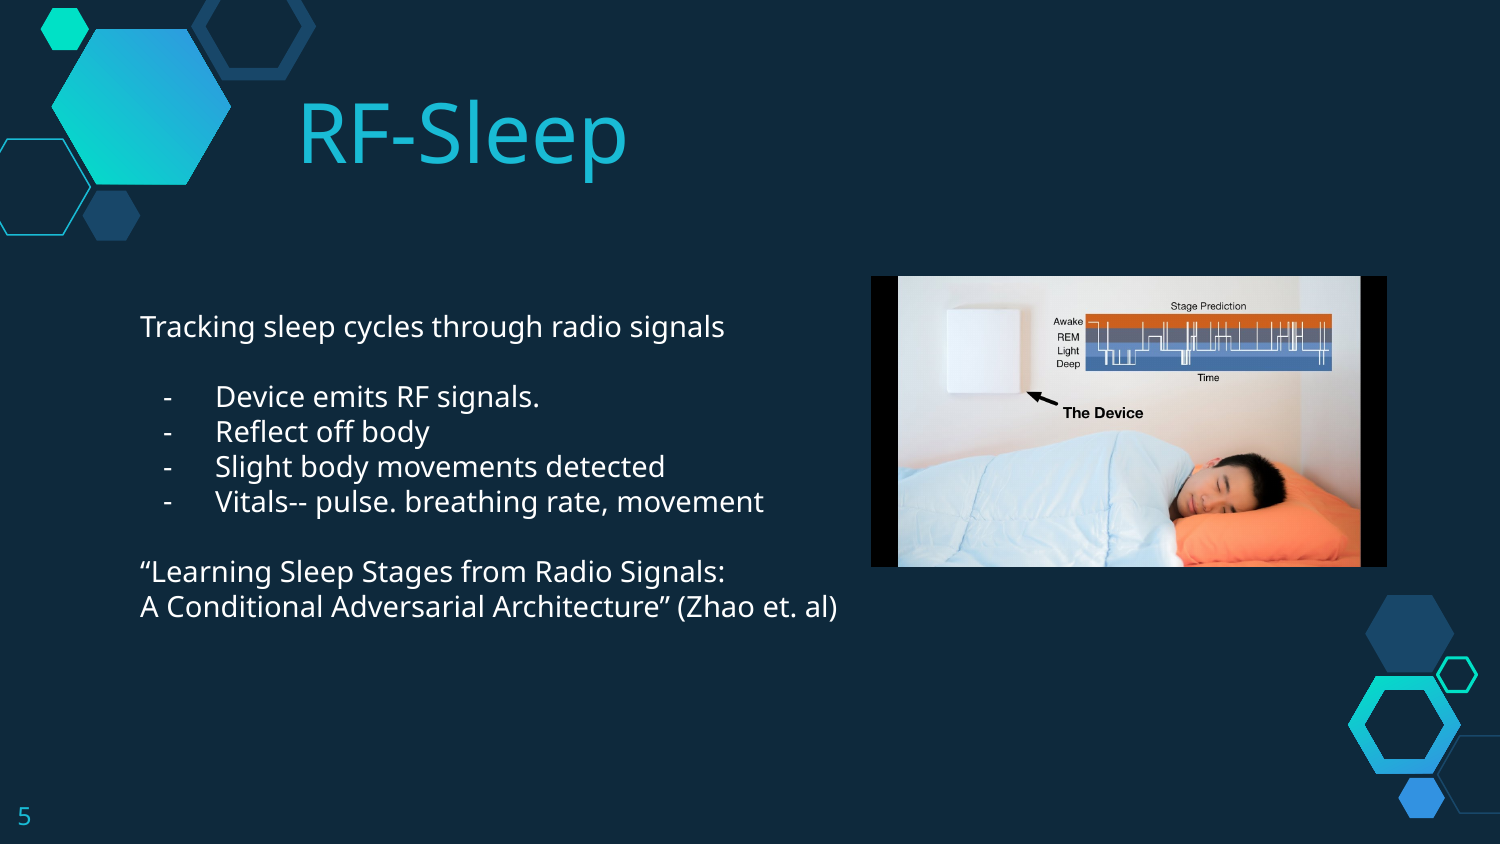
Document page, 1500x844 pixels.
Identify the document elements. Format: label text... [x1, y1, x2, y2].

title RF-Sleep [281, 89, 1448, 196]
slide_number ‹#› [2, 785, 93, 844]
picture [870, 276, 1388, 568]
text_box Tracking sleep cycles through radio signals Device emits RF signals. Reflect off body Slight body movements detected Vitals-- pulse. breathing rate, movement “Learning Sleep Stages from Radio Signals: A Conditional Adversarial Architecture” (Zhao et. al) [125, 293, 1025, 785]
